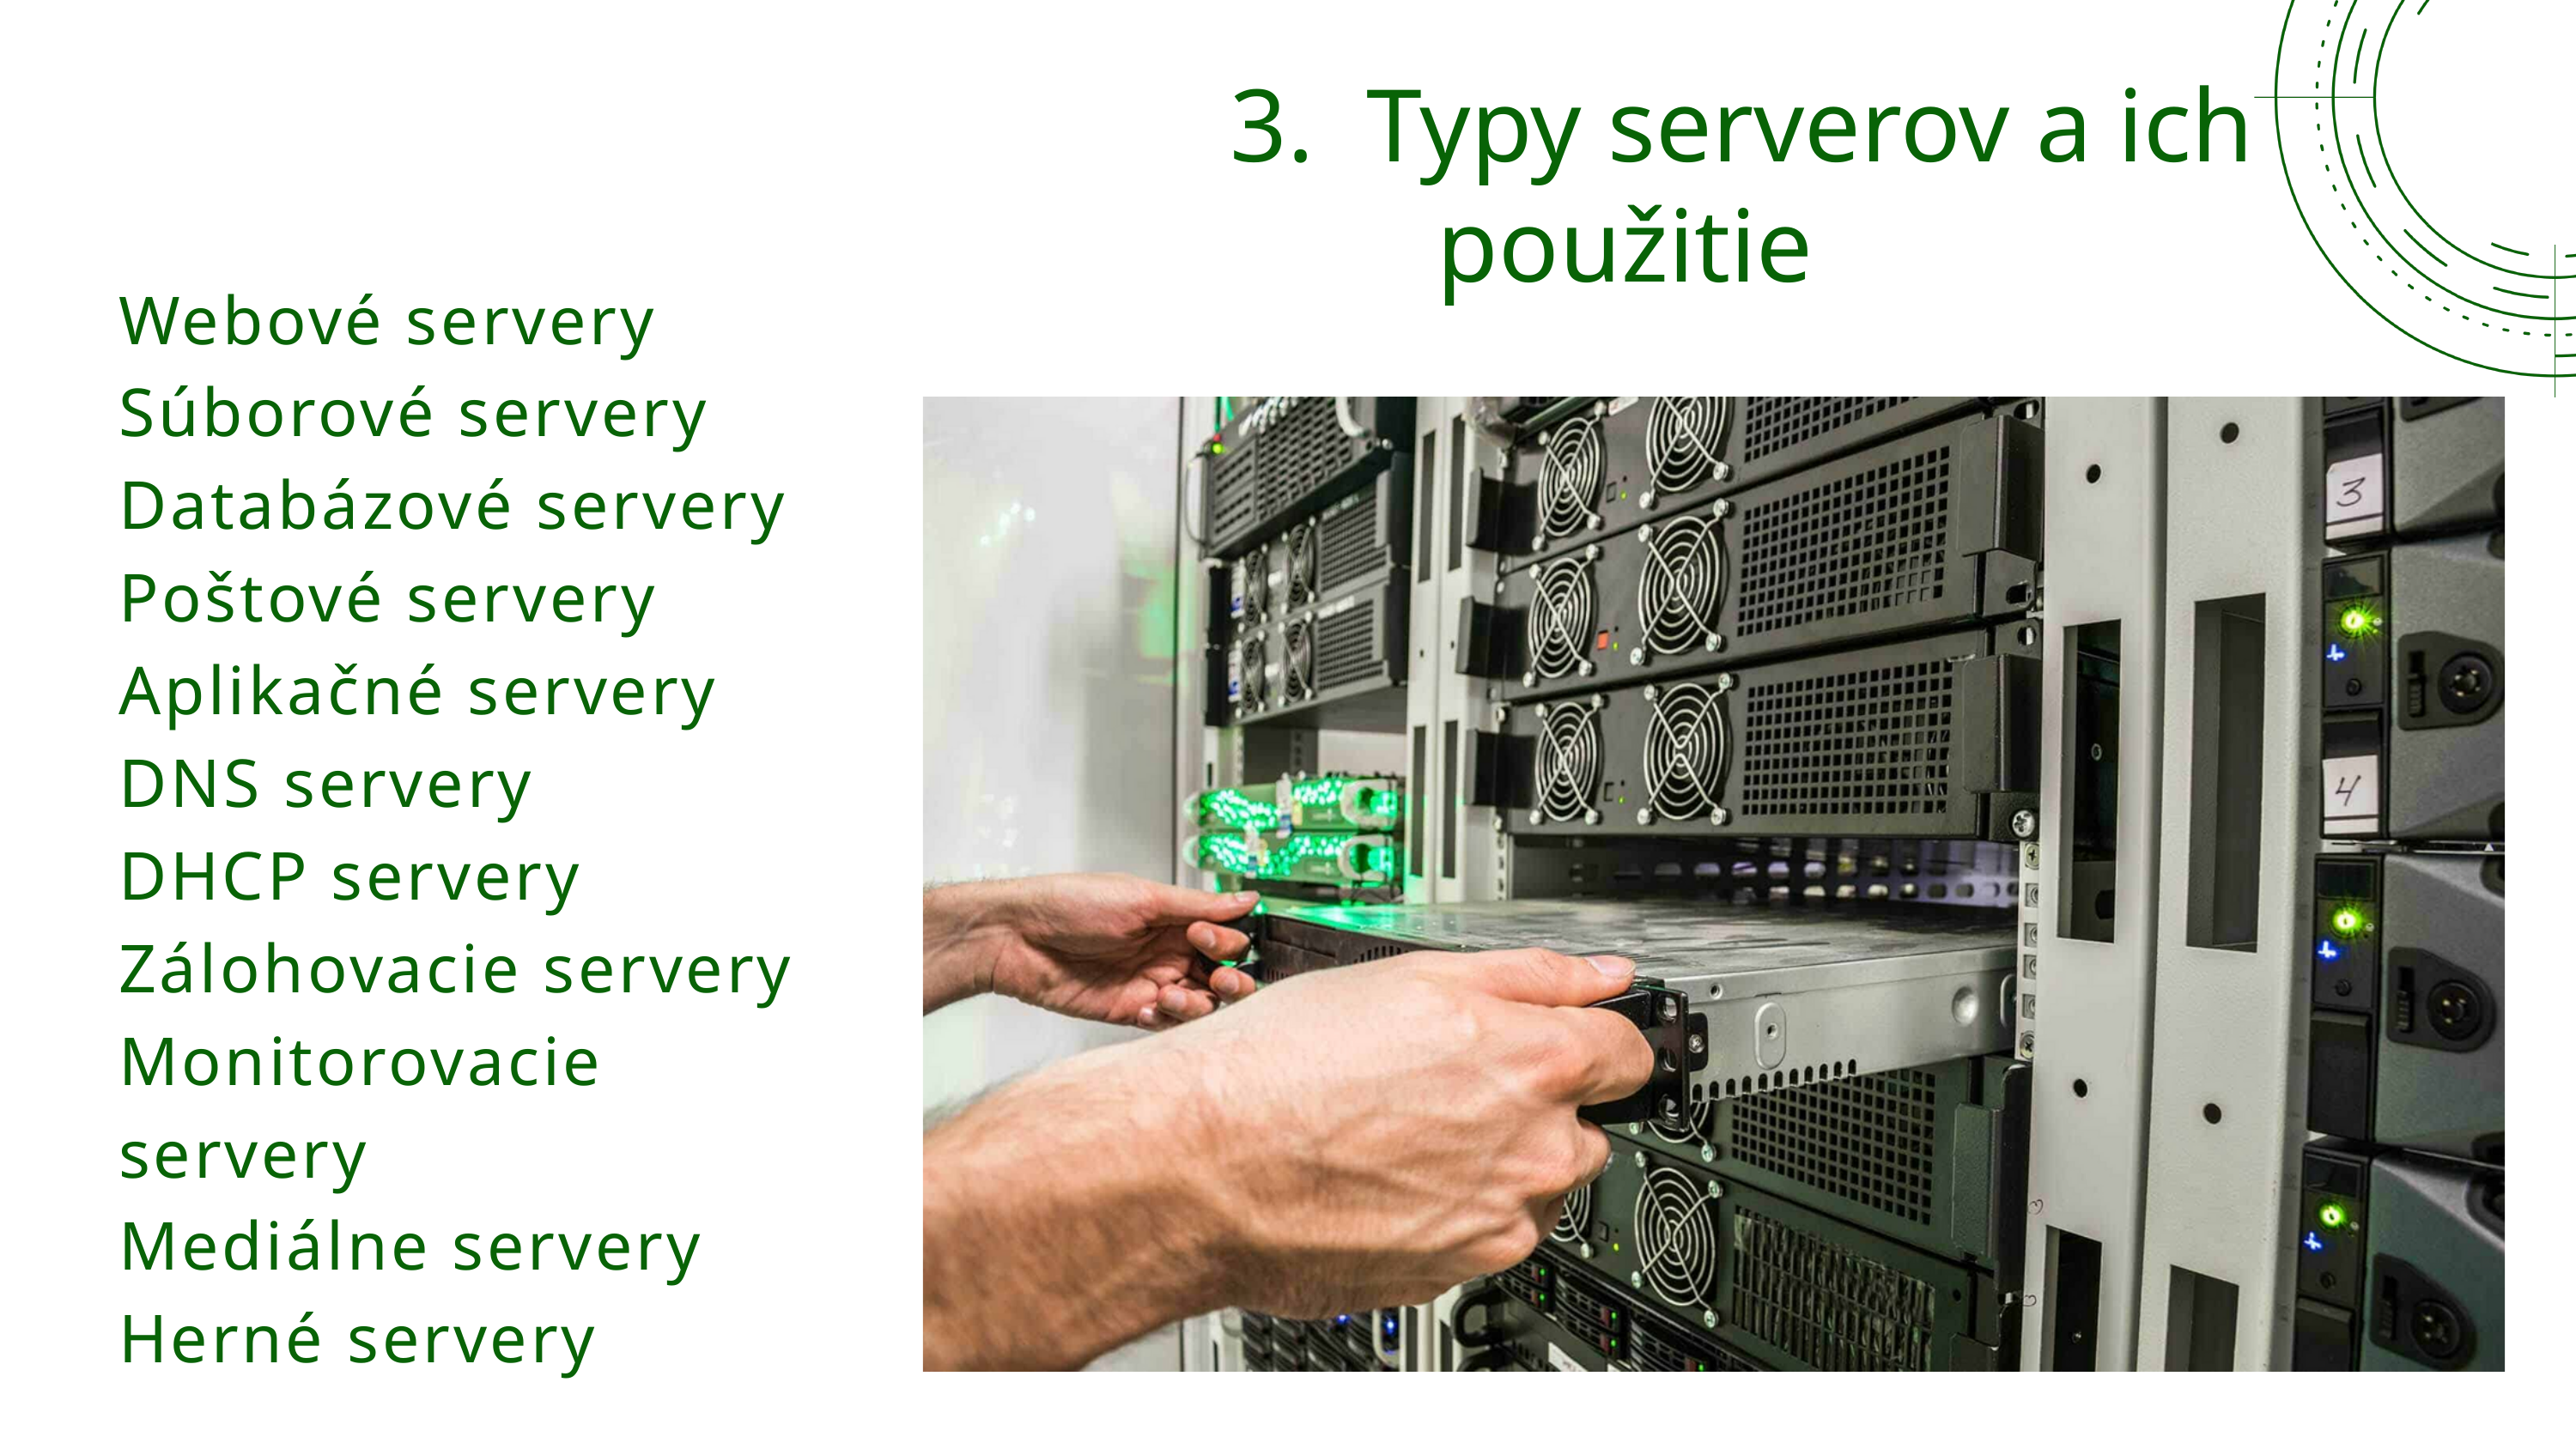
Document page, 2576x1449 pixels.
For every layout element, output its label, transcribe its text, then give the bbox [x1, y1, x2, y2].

text_box [922, 397, 2506, 1372]
text_box 3. Typy serverov a ich použitie [922, 61, 2254, 302]
text_box [2254, 0, 2576, 397]
text_box Webové servery Súborové servery Databázové servery Poštové servery Aplikačné servery DNS servery DHCP servery Zálohovacie servery Monitorovacie servery Mediálne servery Herné servery [118, 264, 855, 1449]
